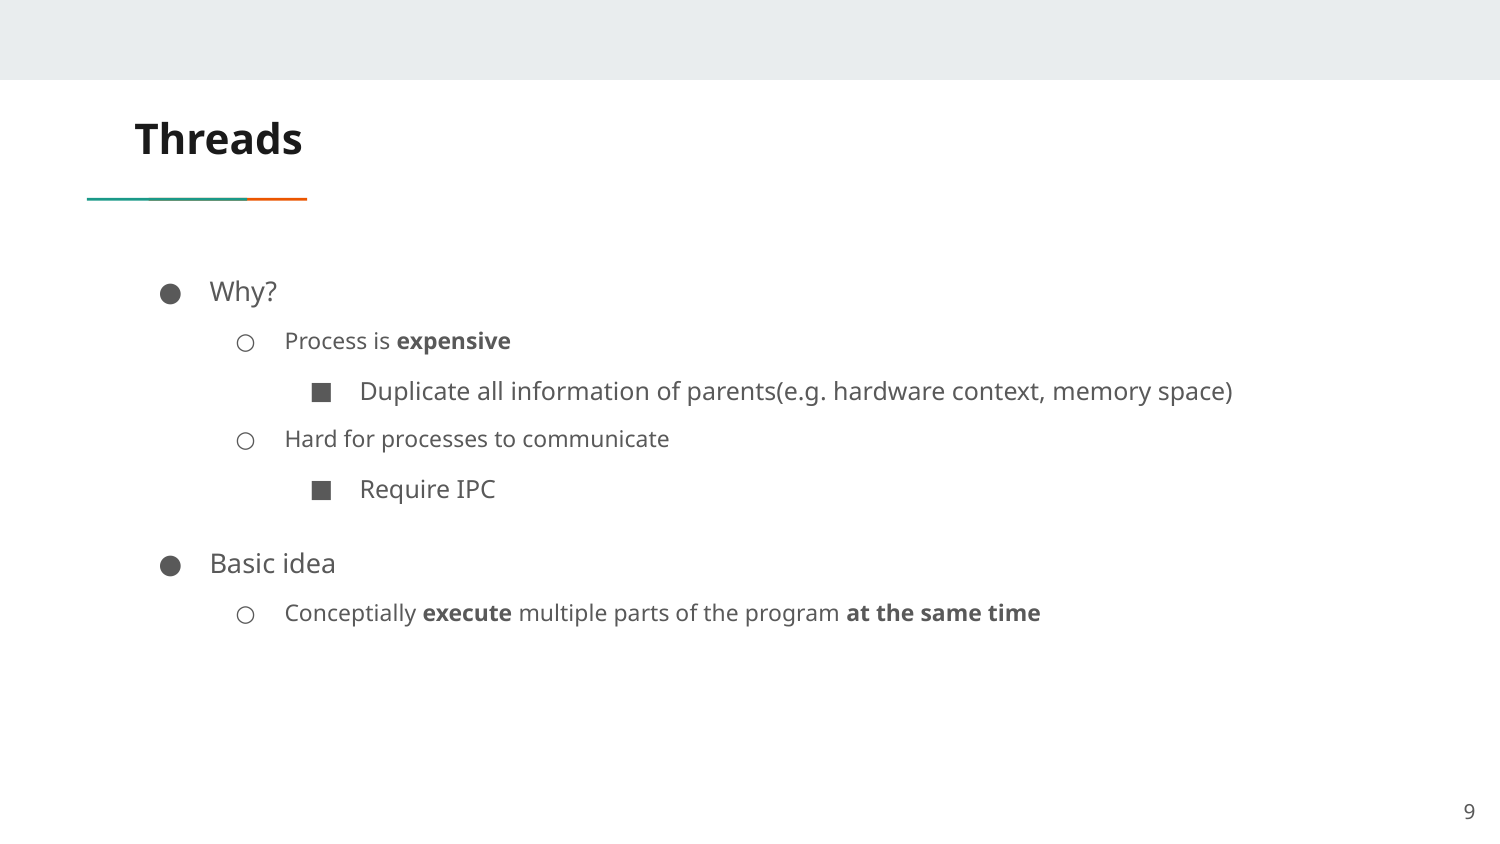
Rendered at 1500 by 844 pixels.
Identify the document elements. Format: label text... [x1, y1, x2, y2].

title Threads [119, 93, 1381, 182]
slide_number 9 [1400, 779, 1491, 844]
list Why? Process is expensive Duplicate all information of parents(e.g. hardware context, memory space) Hard for processes to communicate Require IPC Basic idea Conceptially execute multiple parts of the program at the same time [119, 239, 1381, 712]
